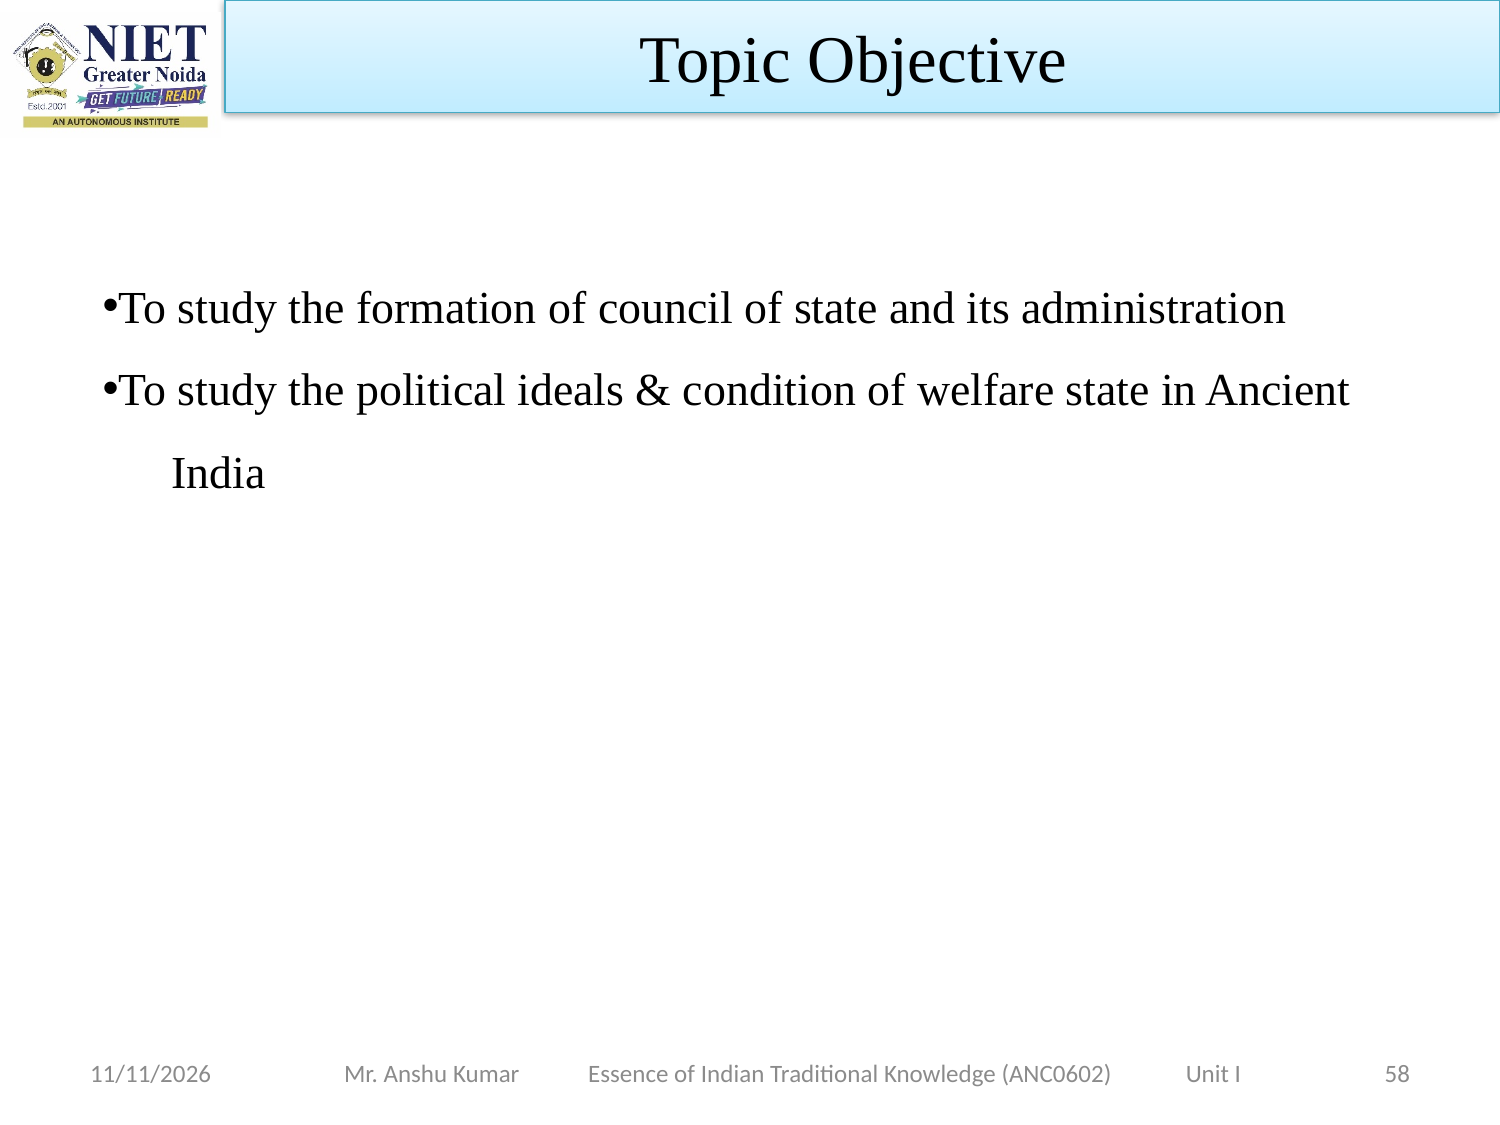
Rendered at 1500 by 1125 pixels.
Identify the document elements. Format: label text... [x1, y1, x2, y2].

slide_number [75, 1042, 249, 1103]
slide_number 58 [1074, 1042, 1425, 1103]
footer Mr. Anshu Kumar Essence of Indian Traditional Knowledge (ANC0602) Unit I [249, 1042, 1074, 1103]
picture [0, 11, 222, 138]
text_box Topic Objective [224, 0, 1500, 113]
list To study the different theories of the formation of society To study the formation of council of state and its administration To study the political ideals & condition of welfare state in Ancient India [87, 187, 1438, 930]
